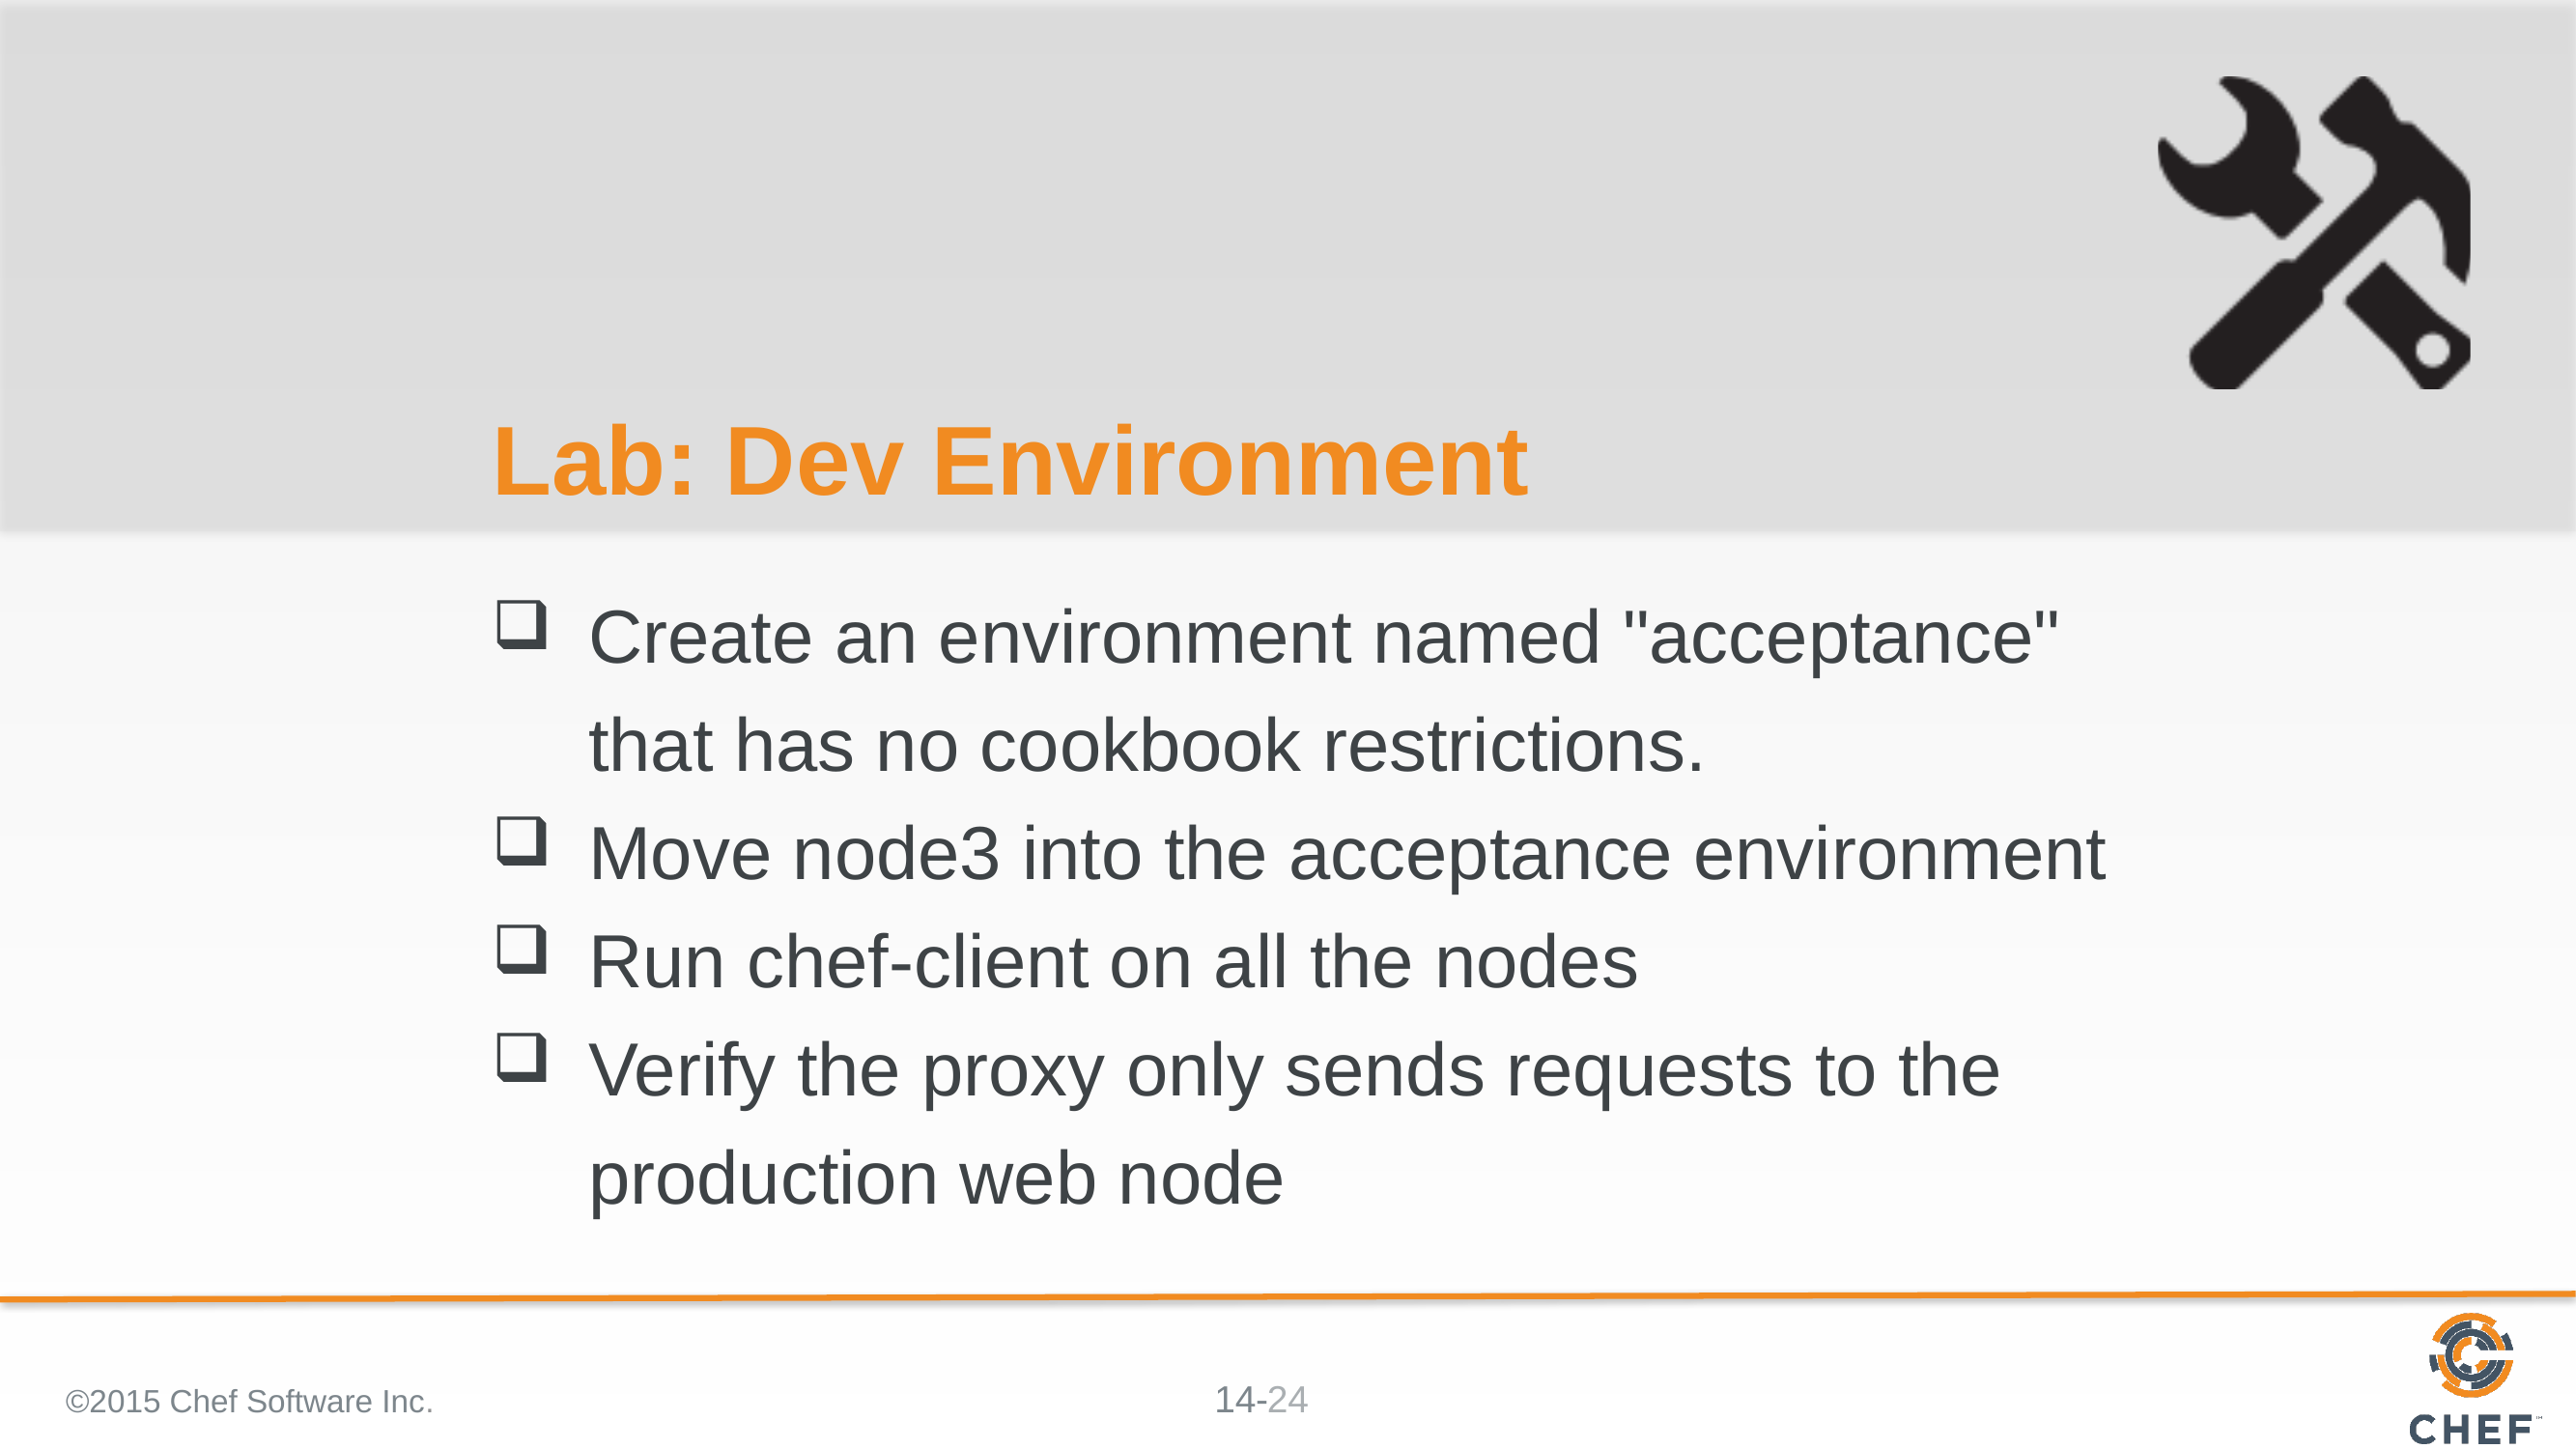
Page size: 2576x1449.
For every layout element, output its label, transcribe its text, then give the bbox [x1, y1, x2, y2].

slide_number 24 [998, 1359, 1578, 1437]
footer ©2015 Chef Software Inc. [51, 1359, 952, 1440]
subtitle Create an environment named "acceptance" that has no cookbook restrictions. Move node3 into the acceptance environment Run chef-client on all the nodes Verify the proxy only sends requests to the production web node [477, 555, 2217, 1233]
title Lab: Dev Environment [477, 395, 2217, 531]
picture [2399, 1297, 2550, 1449]
